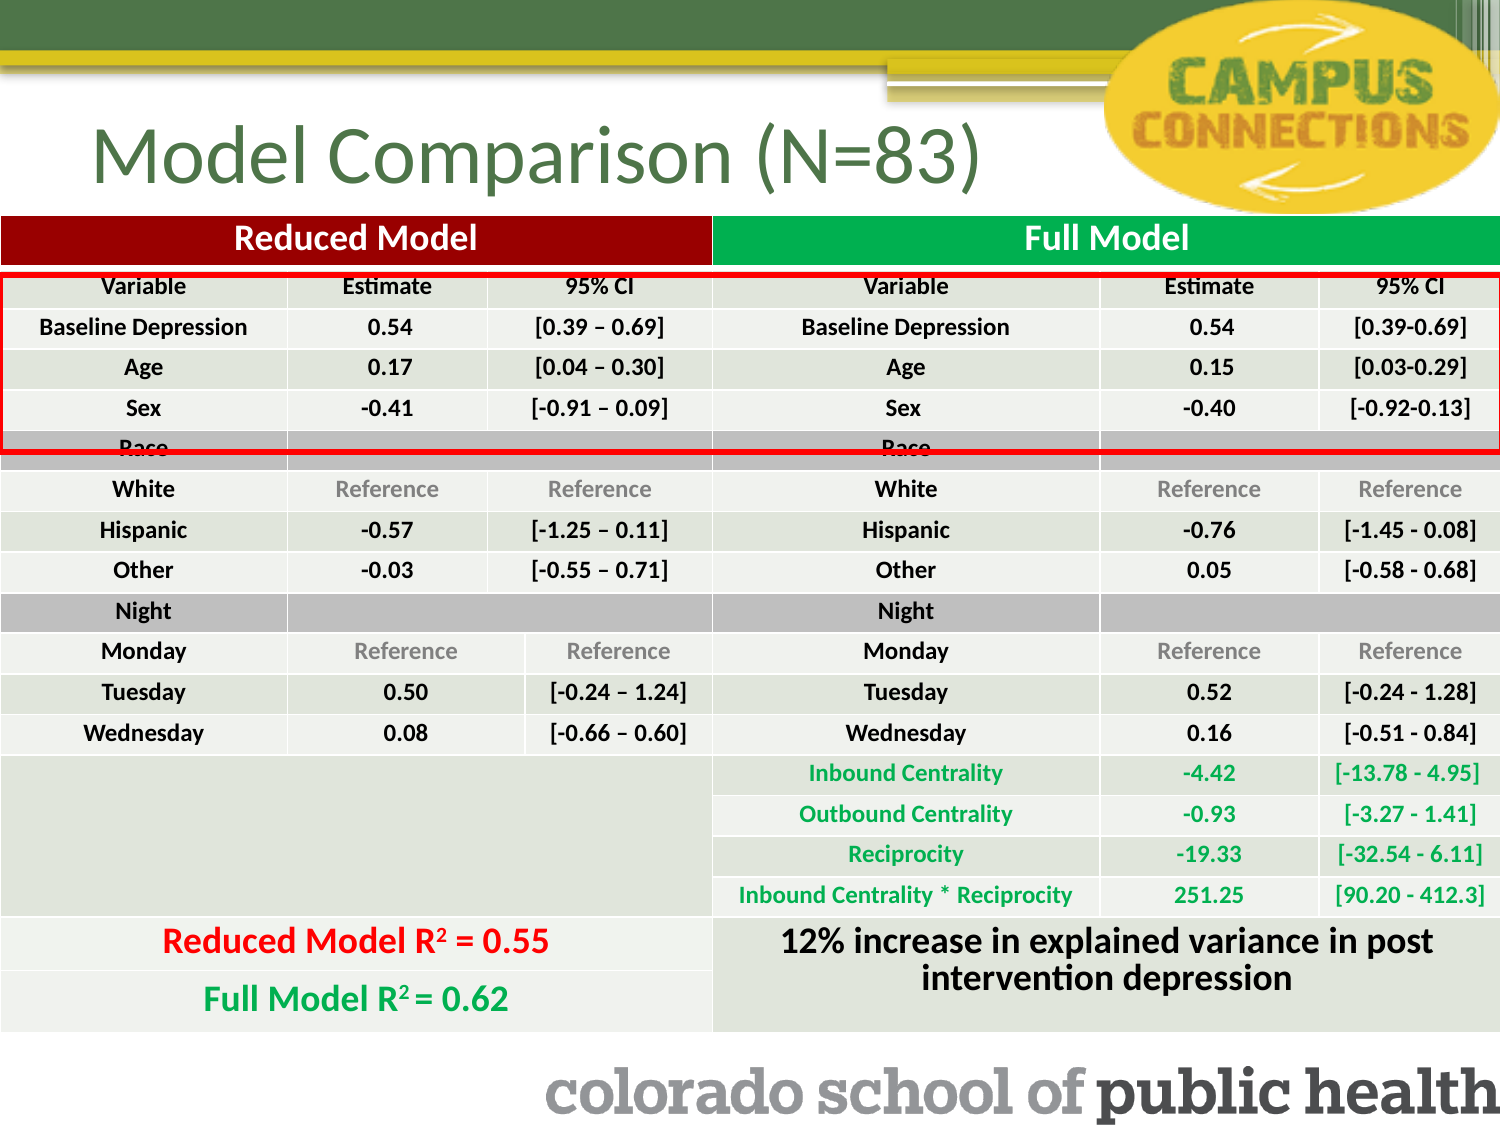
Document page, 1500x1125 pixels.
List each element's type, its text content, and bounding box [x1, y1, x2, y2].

table_cell 0.05 [1101, 553, 1318, 592]
table_cell [1, 756, 712, 916]
table_cell 12% increase in explained variance in post intervention depression [713, 918, 1500, 1032]
table_cell [-0.66 – 0.60] [526, 715, 712, 754]
table_cell [-1.45 - 0.08] [1320, 512, 1500, 551]
table_cell Reference [488, 472, 712, 511]
table_cell White [713, 472, 1099, 511]
table_cell Tuesday [713, 675, 1099, 714]
table_cell 0.52 [1101, 675, 1318, 714]
table_cell [-3.27 - 1.41] [1320, 796, 1500, 835]
table_cell [-13.78 - 4.95] [1320, 756, 1500, 795]
table_cell Reference [526, 634, 712, 673]
picture [1103, 0, 1500, 216]
table_cell -0.76 [1101, 512, 1318, 551]
table_cell Race [1, 454, 287, 470]
table_cell [-0.55 – 0.71] [488, 553, 712, 592]
title Model Comparison (N=83) [74, 62, 1096, 214]
table_cell [288, 454, 712, 470]
table_cell Reference [1101, 634, 1318, 673]
table_cell Inbound Centrality * Reciprocity [713, 878, 1099, 916]
table_cell Wednesday [1, 715, 287, 754]
table_cell [1101, 454, 1500, 470]
table_header Reduced Model [1, 216, 712, 265]
table_cell Reciprocity [713, 837, 1099, 876]
table_cell Reference [288, 634, 524, 673]
table_cell Reference [288, 472, 487, 511]
table_cell Night [713, 594, 1099, 632]
table_cell Reduced Model R2 = 0.55 [1, 918, 712, 970]
table_cell -4.42 [1101, 756, 1318, 795]
table_cell Outbound Centrality [713, 796, 1099, 835]
table_cell -0.93 [1101, 796, 1318, 835]
table_cell Reference [1320, 472, 1500, 511]
table_cell Hispanic [713, 512, 1099, 551]
table_cell 0.50 [288, 675, 524, 714]
table_cell 0.16 [1101, 715, 1318, 754]
table_cell Full Model R2 = 0.62 [1, 971, 712, 1032]
table_cell Reference [1320, 634, 1500, 673]
table_cell 251.25 [1101, 878, 1318, 916]
table_cell Race [713, 454, 1099, 470]
table_cell [-32.54 - 6.11] [1320, 837, 1500, 876]
table_cell [-0.51 - 0.84] [1320, 715, 1500, 754]
table_cell Inbound Centrality [713, 756, 1099, 795]
table_cell [-0.24 - 1.28] [1320, 675, 1500, 714]
table_cell Monday [713, 634, 1099, 673]
picture [546, 1066, 1500, 1125]
table_cell -0.03 [288, 553, 487, 592]
table_cell -19.33 [1101, 837, 1318, 876]
table_cell Monday [1, 634, 287, 673]
table_cell Wednesday [713, 715, 1099, 754]
table_cell Other [713, 553, 1099, 592]
table_cell Other [1, 553, 287, 592]
text_box [0, 273, 1500, 454]
table_cell [-0.24 – 1.24] [526, 675, 712, 714]
table_cell Reference [1101, 472, 1318, 511]
table_cell Hispanic [1, 512, 287, 551]
table_cell Night [1, 594, 287, 632]
table_header Full Model [713, 216, 1500, 265]
table_cell [288, 594, 712, 632]
table_cell -0.57 [288, 512, 487, 551]
table_cell [1101, 594, 1500, 632]
table_cell [-1.25 – 0.11] [488, 512, 712, 551]
table_cell [90.20 - 412.3] [1320, 878, 1500, 916]
table_cell 0.08 [288, 715, 524, 754]
table_cell [-0.58 - 0.68] [1320, 553, 1500, 592]
table_cell White [1, 472, 287, 511]
table_cell Tuesday [1, 675, 287, 714]
